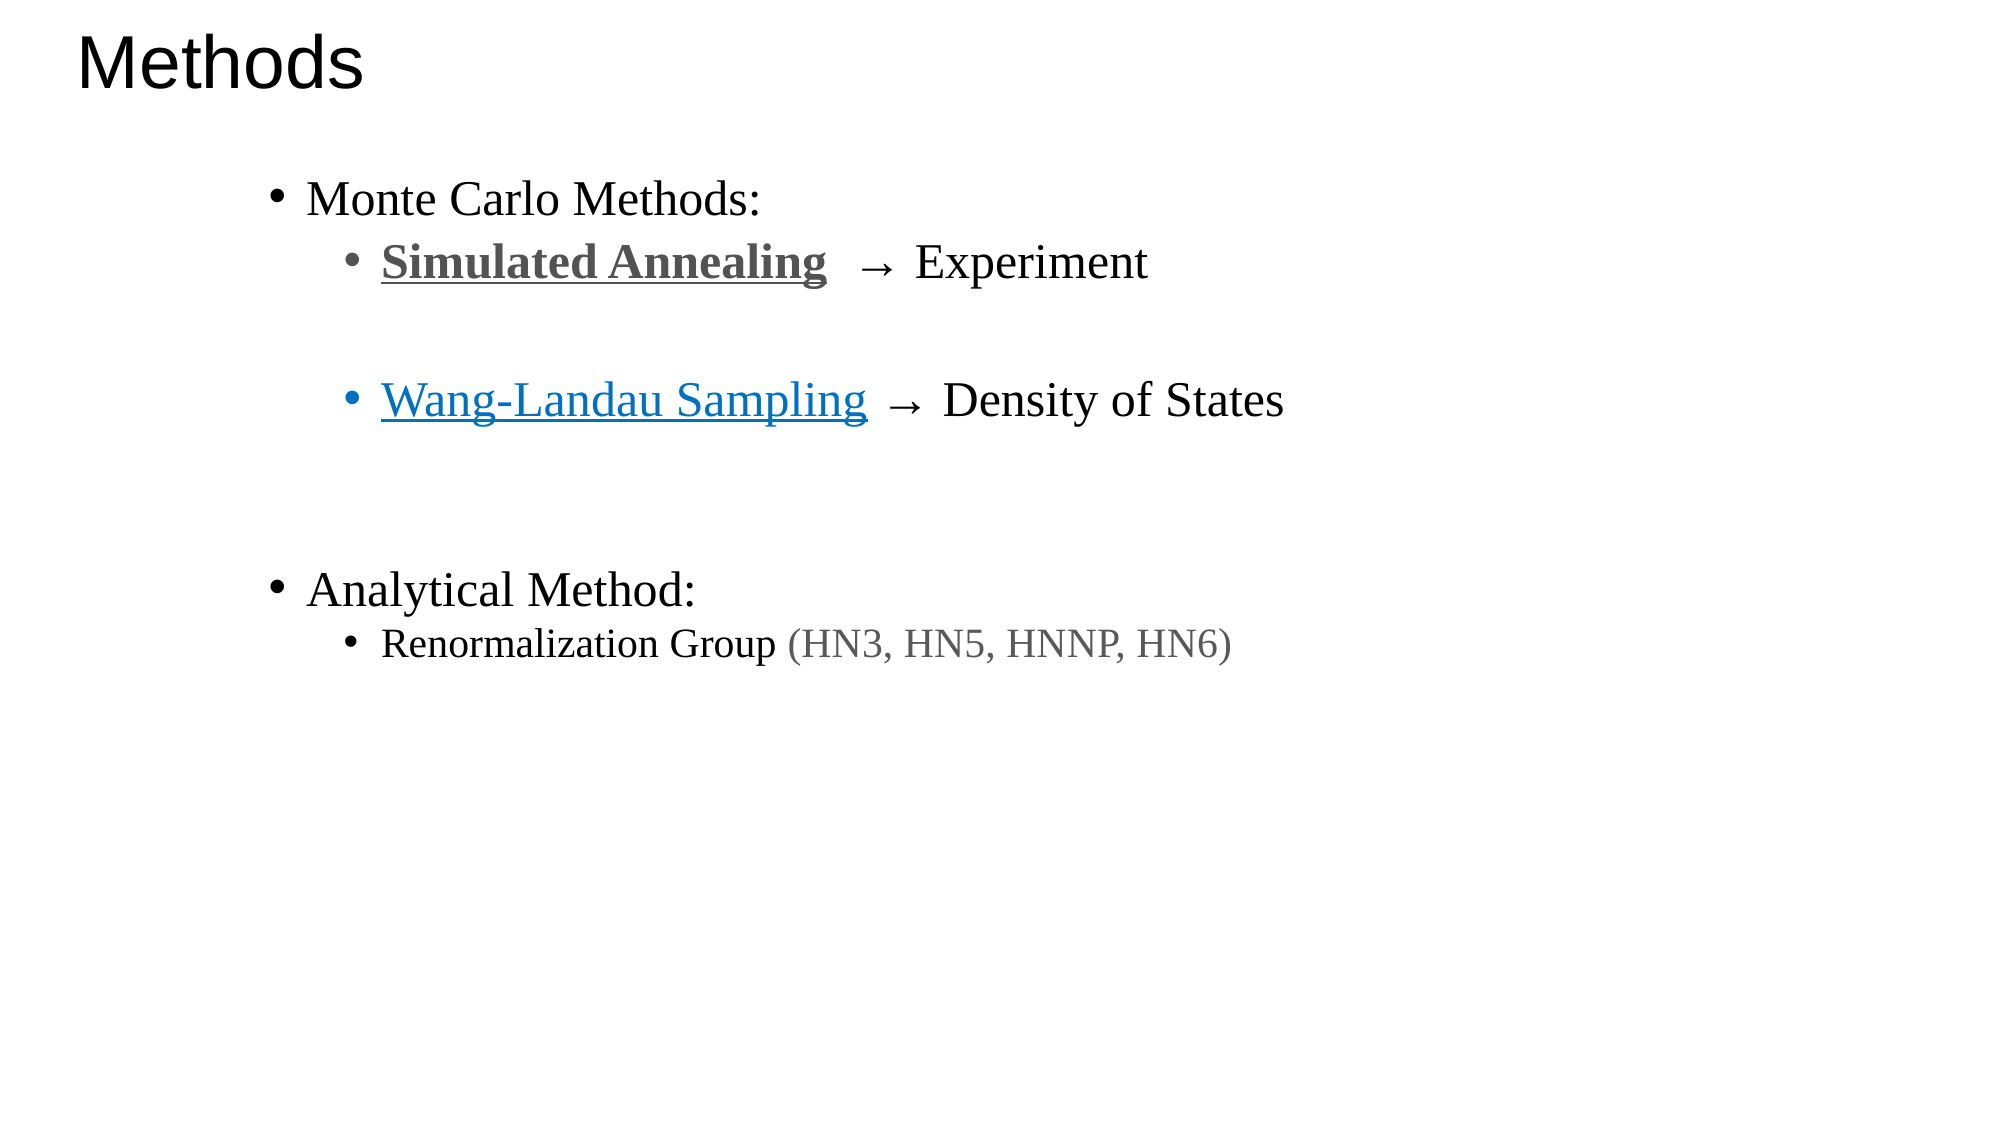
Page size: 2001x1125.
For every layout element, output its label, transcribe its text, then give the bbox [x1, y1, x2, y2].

title Methods [61, 0, 1412, 128]
